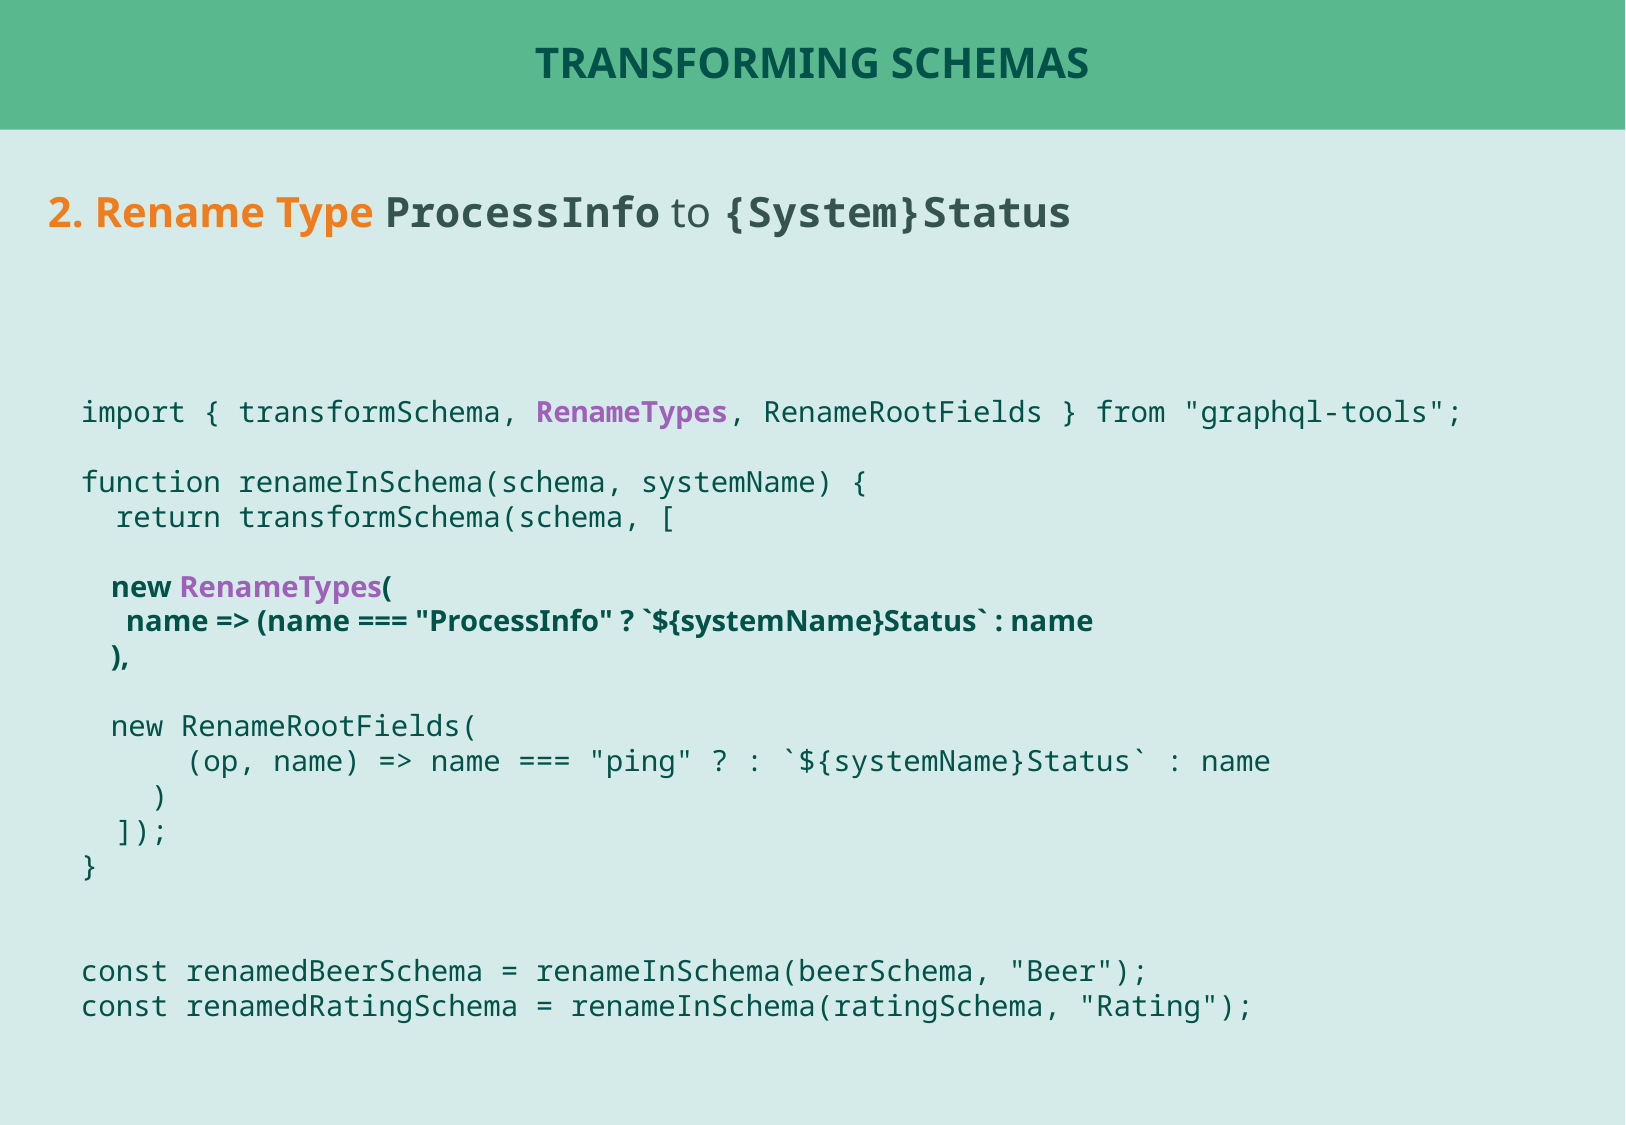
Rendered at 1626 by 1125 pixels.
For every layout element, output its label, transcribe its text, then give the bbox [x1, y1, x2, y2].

text_box import { transformSchema, RenameTypes, RenameRootFields } from "graphql-tools"; function renameInSchema(schema, systemName) { return transformSchema(schema, [ new RenameTypes( name => (name === "ProcessInfo" ? `${systemName}Status` : name ), new RenameRootFields( (op, name) => name === "ping" ? : `${systemName}Status` : name ) ]); } const renamedBeerSchema = renameInSchema(beerSchema, "Beer"); const renamedRatingSchema = renameInSchema(ratingSchema, "Rating"); [80, 393, 1504, 1058]
title Transforming Schemas [0, 0, 1625, 130]
text_box 2. Rename Type ProcessInfo to {System}Status [33, 168, 1592, 243]
